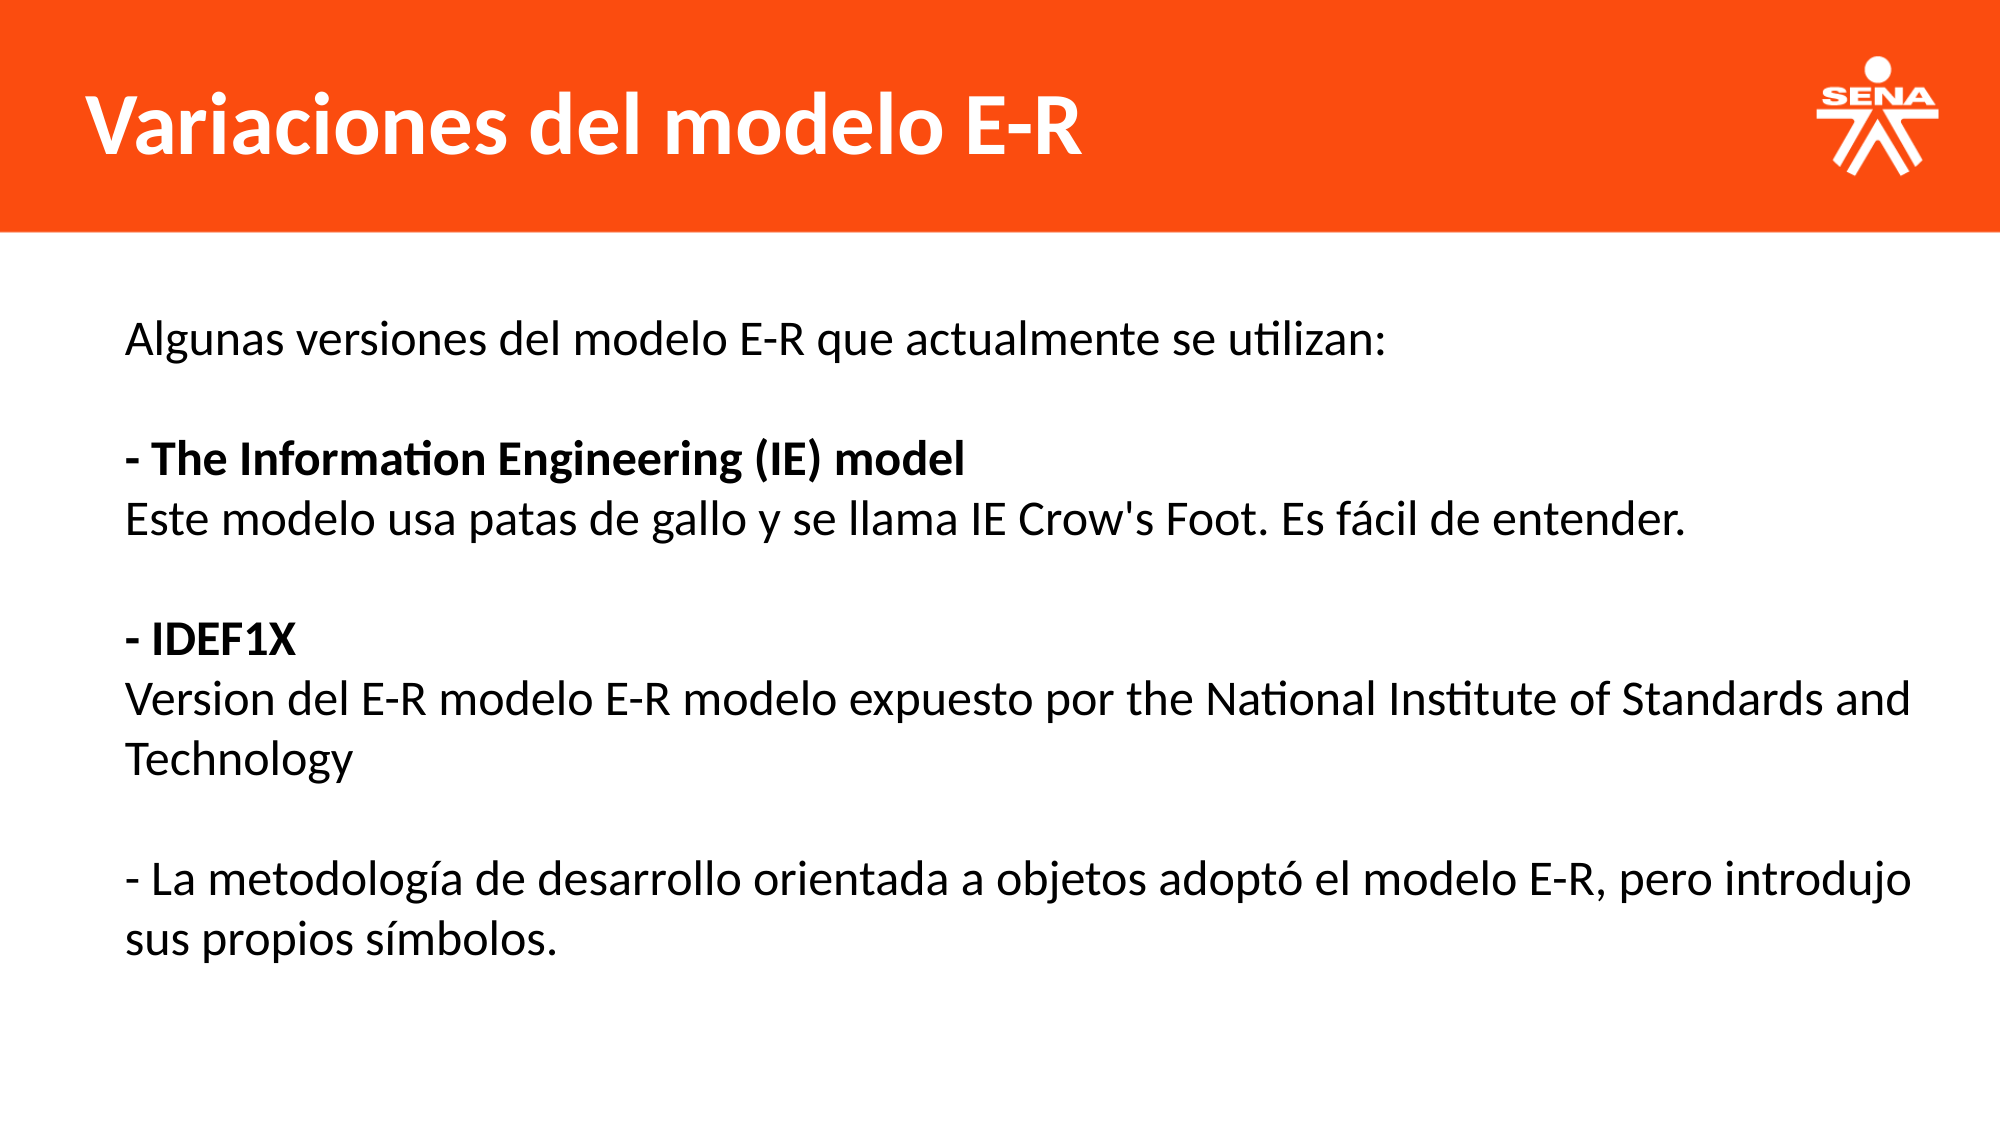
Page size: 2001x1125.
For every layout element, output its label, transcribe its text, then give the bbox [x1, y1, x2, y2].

text_box Algunas versiones del modelo E-R que actualmente se utilizan: - The Information Engineering (IE) model Este modelo usa patas de gallo y se llama IE Crow's Foot. Es fácil de entender. - IDEF1X Version del E-R modelo E-R modelo expuesto por the National Institute of Standards and Technology - La metodología de desarrollo orientada a objetos adoptó el modelo E-R, pero introdujo sus propios símbolos. [109, 298, 1949, 974]
picture [0, 0, 2000, 1125]
text_box Variaciones del modelo E-R [70, 58, 1257, 180]
